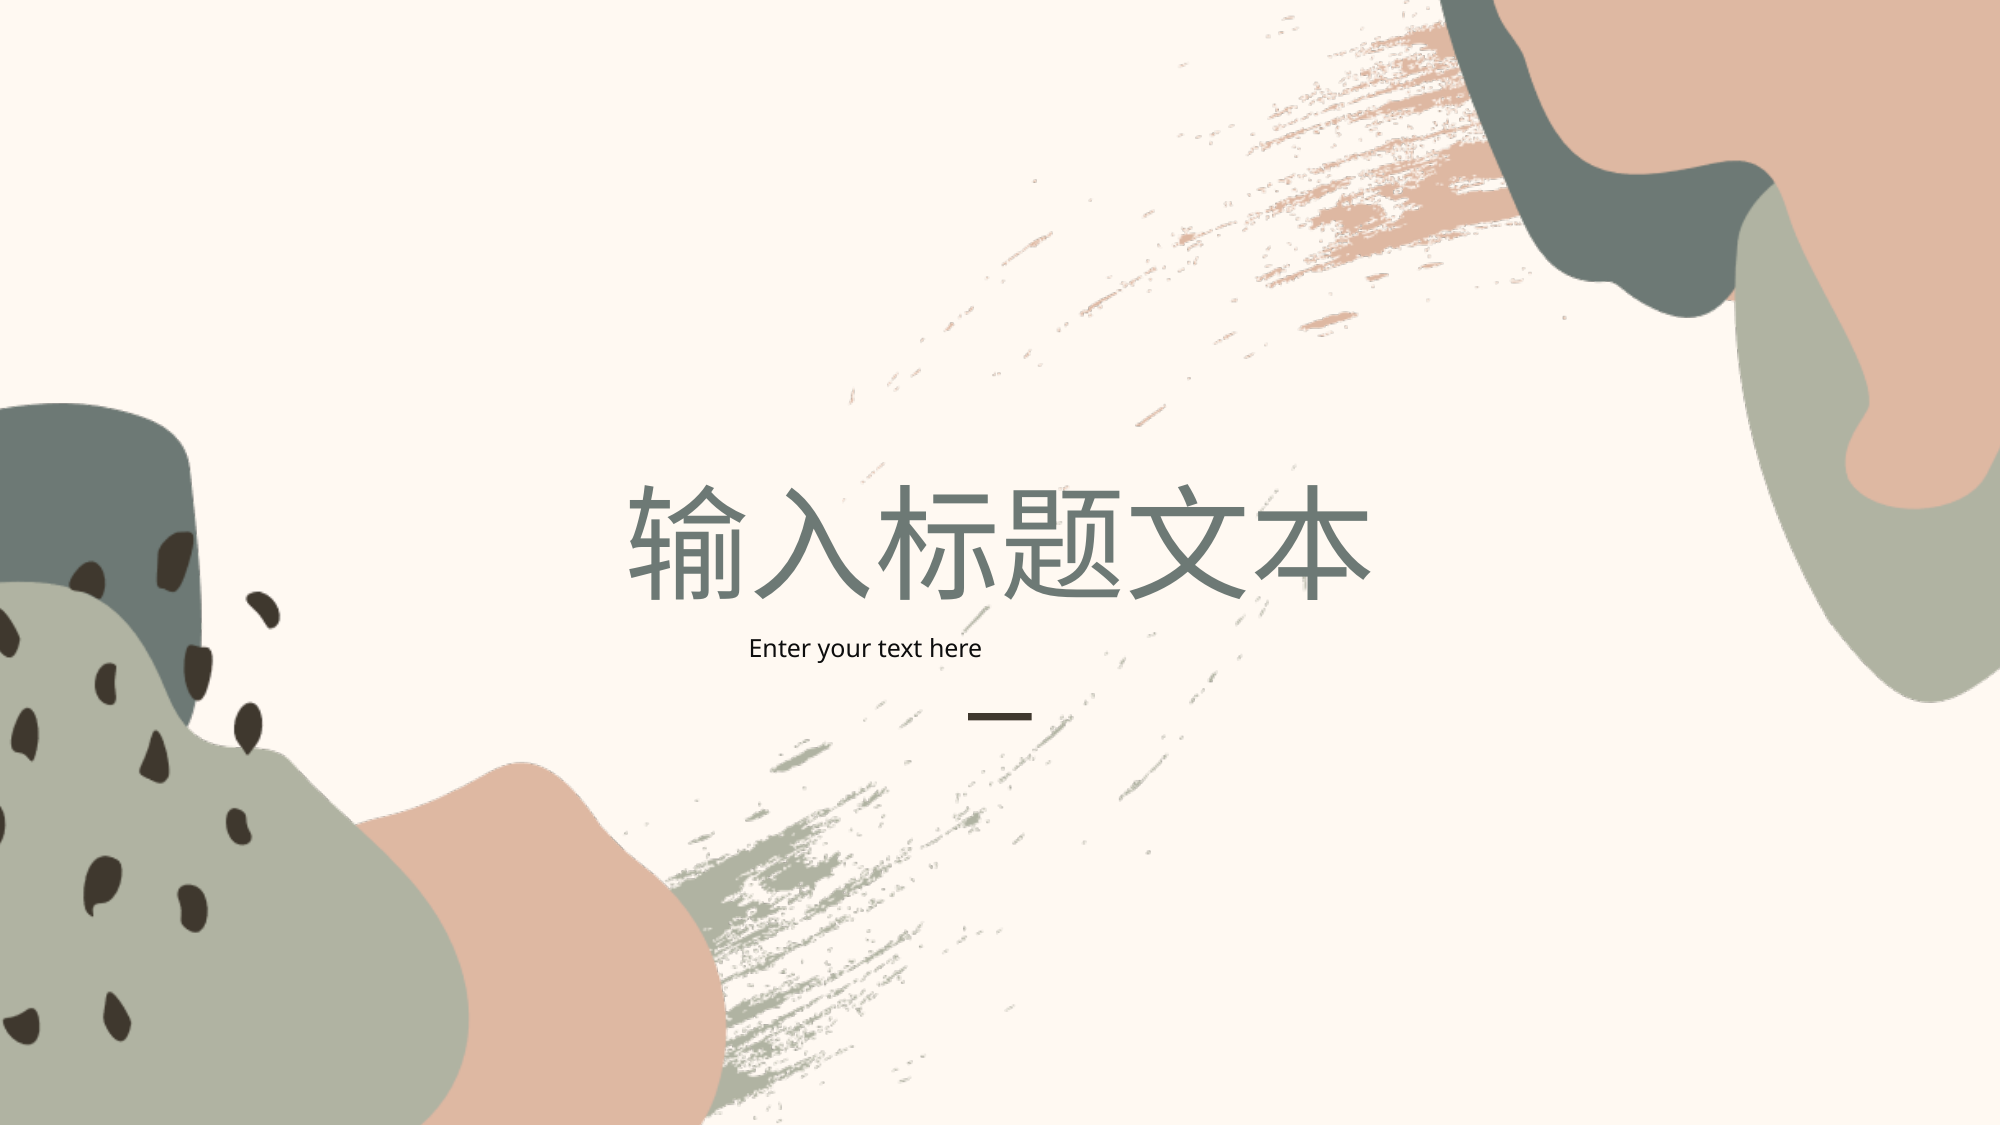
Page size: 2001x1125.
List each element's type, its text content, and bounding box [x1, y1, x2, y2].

text_box Enter your text here [733, 624, 1266, 670]
text_box 输入标题文本 [610, 458, 1390, 624]
picture [0, 0, 2000, 1125]
text_box [967, 712, 1033, 721]
